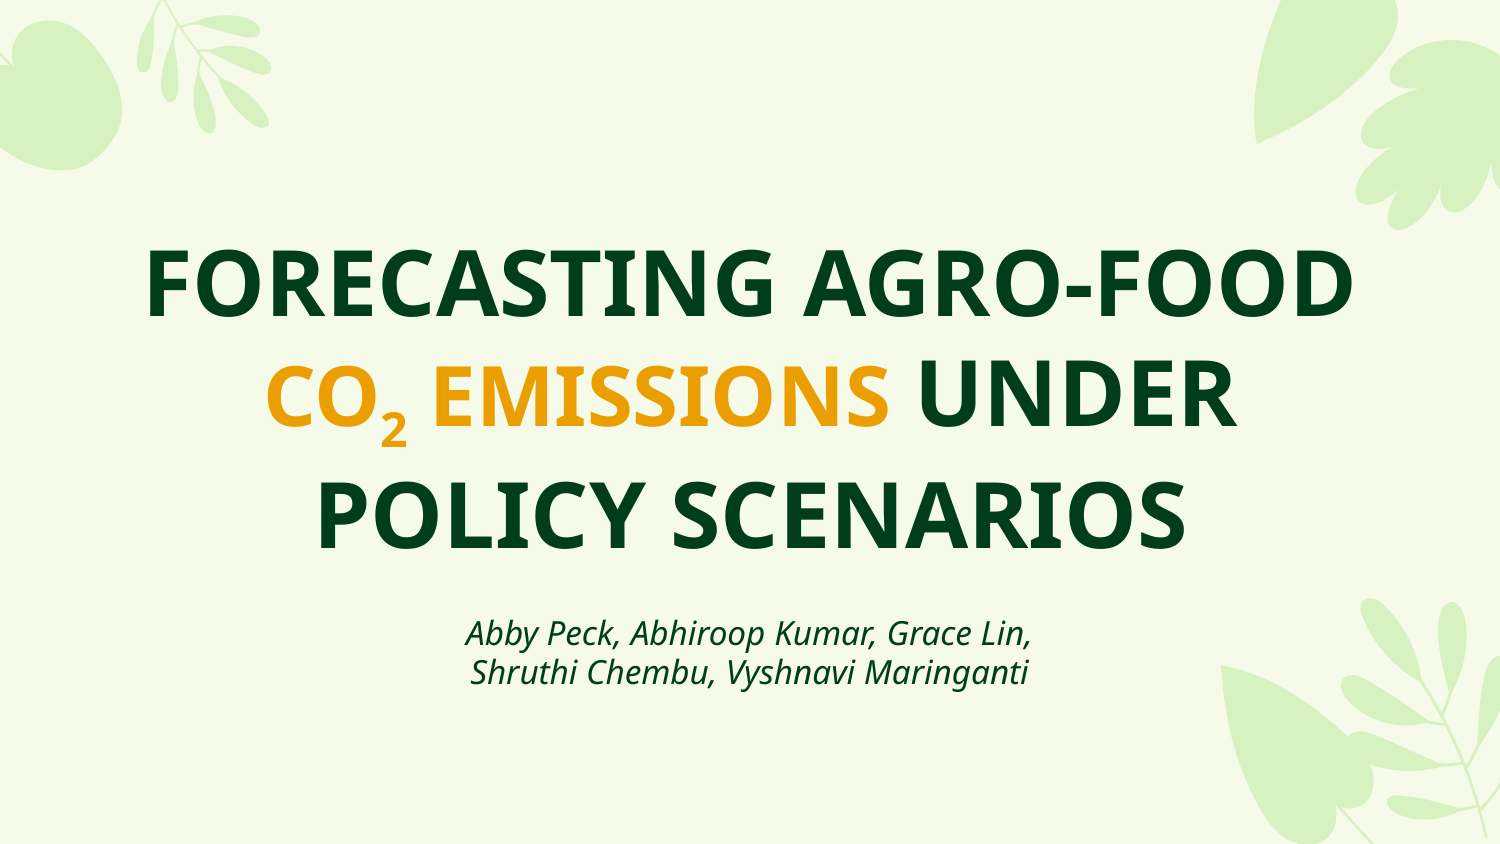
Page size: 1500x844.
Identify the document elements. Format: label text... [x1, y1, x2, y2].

subtitle Abby Peck, Abhiroop Kumar, Grace Lin, Shruthi Chembu, Vyshnavi Maringanti [264, 590, 1236, 713]
title FORECASTING AGRO-FOOD CO2 EMISSIONS UNDER POLICY SCENARIOS [86, 231, 1415, 561]
